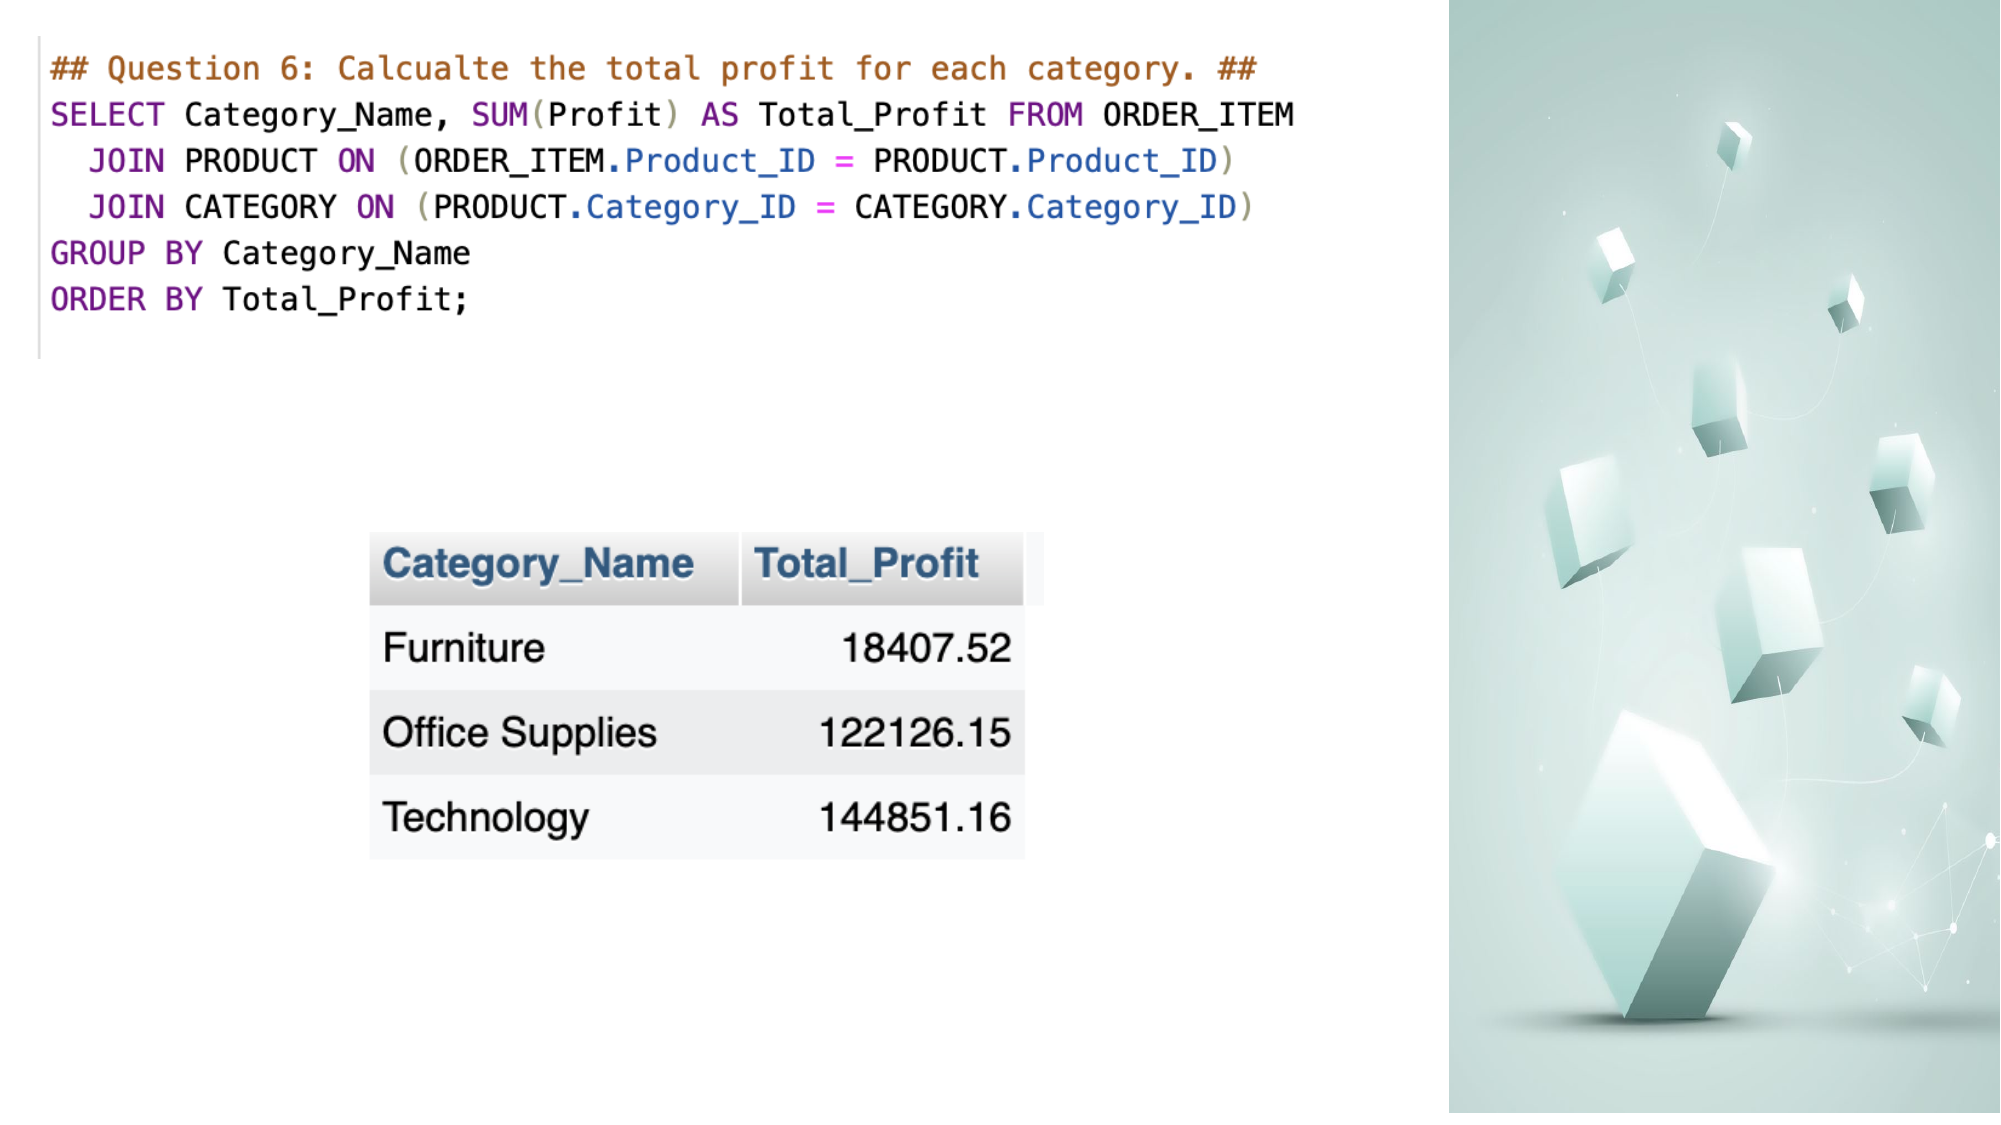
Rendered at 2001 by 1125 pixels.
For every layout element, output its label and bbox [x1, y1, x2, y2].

picture [37, 36, 1341, 359]
picture [358, 532, 1044, 902]
picture [1448, 0, 2000, 1113]
